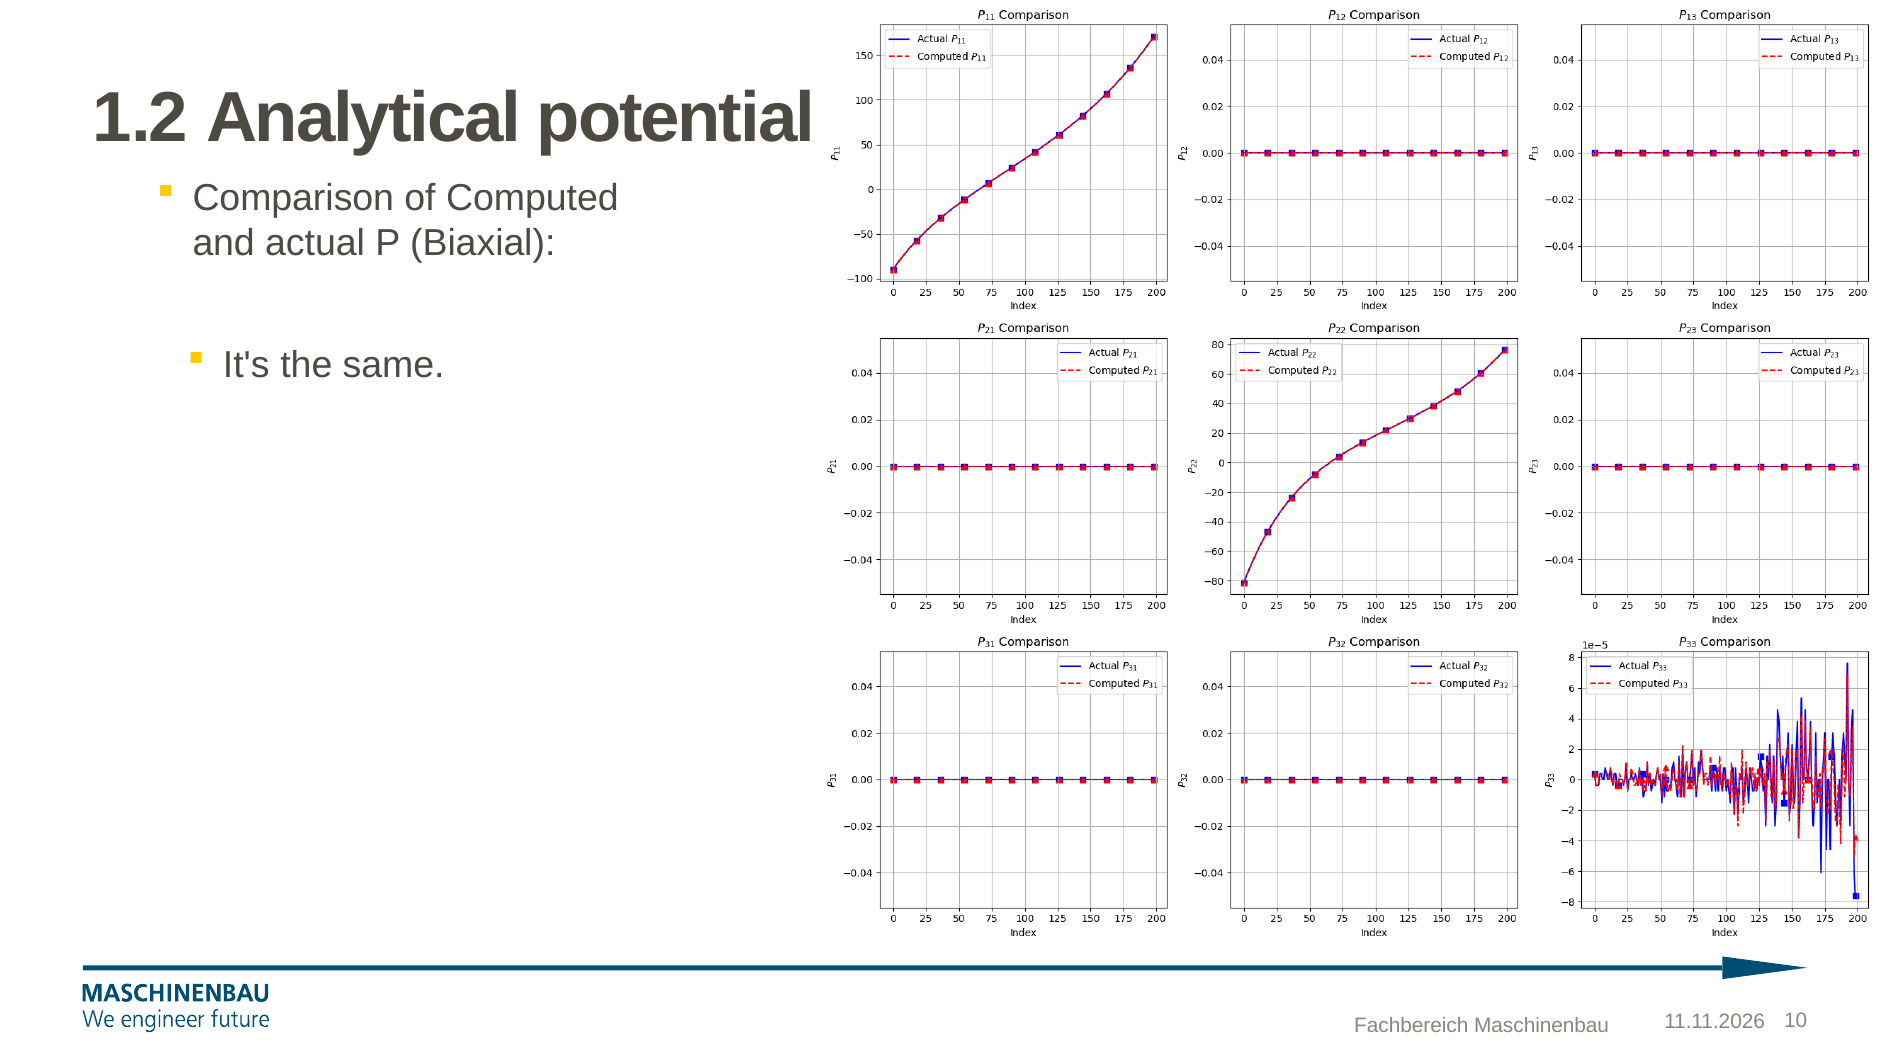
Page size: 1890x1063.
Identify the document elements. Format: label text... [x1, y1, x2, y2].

text_box Comparison of Computed and actual P (Biaxial): [157, 172, 626, 263]
title 1.2 Analytical potential [92, 70, 820, 225]
slide_number 10 [1748, 980, 1808, 1028]
text_box It's the same. [187, 339, 485, 500]
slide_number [1639, 973, 1790, 1033]
picture [820, 0, 1875, 945]
footer Fachbereich Maschinenbau [288, 973, 1639, 1037]
